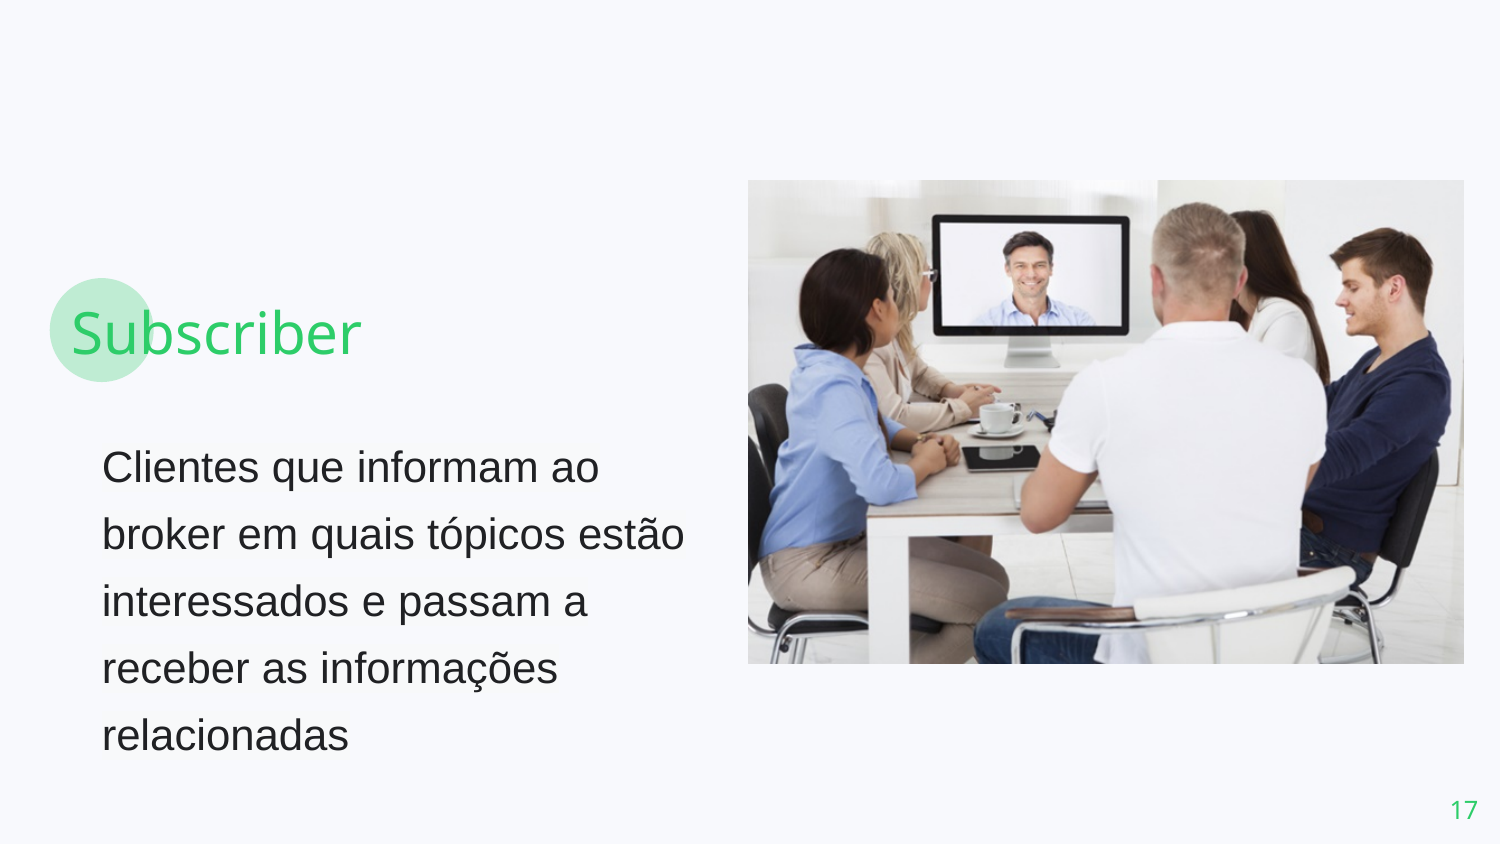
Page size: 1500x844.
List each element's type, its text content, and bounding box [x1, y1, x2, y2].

title Subscriber [56, 281, 742, 386]
slide_number ‹#› [1403, 779, 1494, 844]
picture [747, 180, 1464, 664]
text_box Clientes que informam ao broker em quais tópicos estão interessados e passam a receber as informações relacionadas [86, 408, 750, 775]
